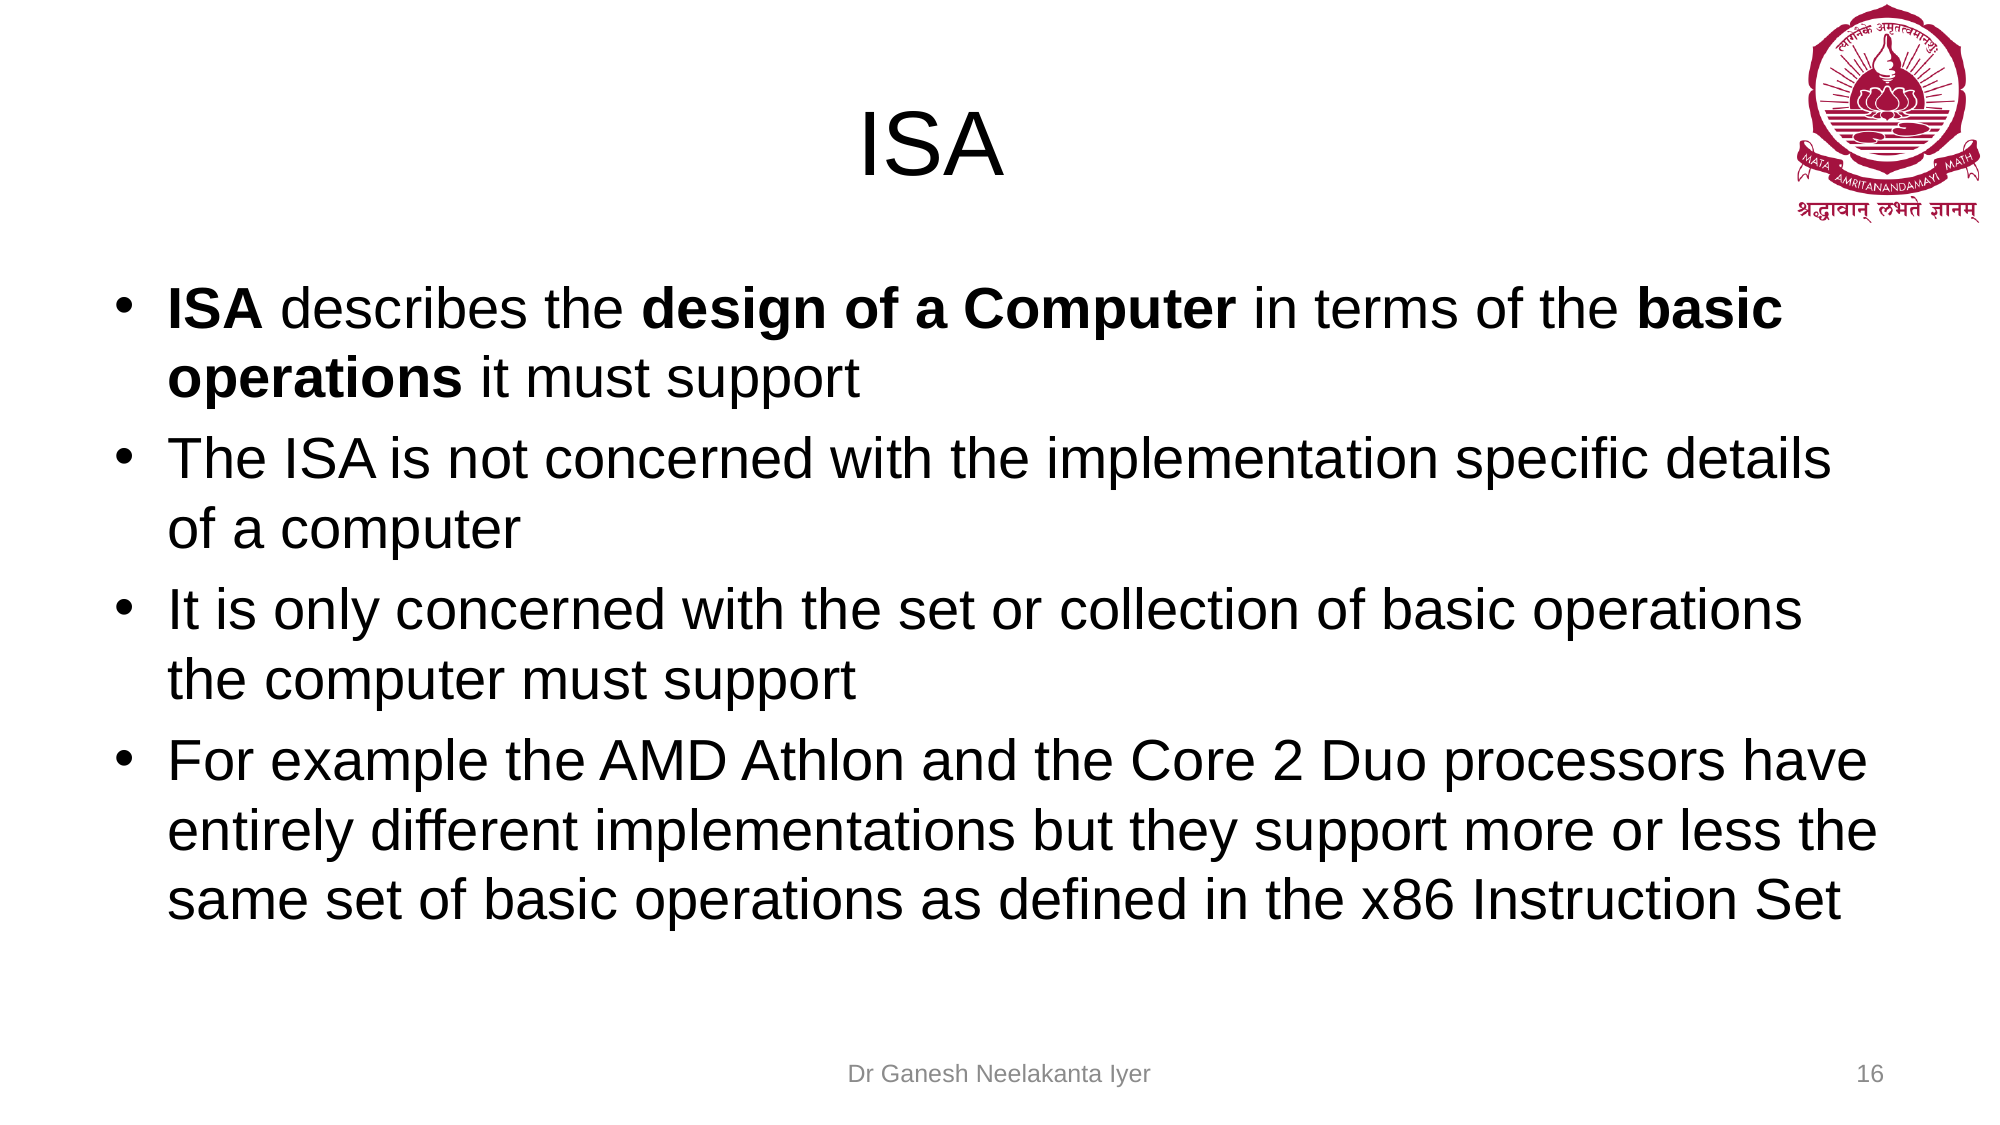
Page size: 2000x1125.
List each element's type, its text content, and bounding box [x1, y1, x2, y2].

title ISA [99, 45, 1763, 233]
footer Dr Ganesh Neelakanta Iyer [683, 1042, 1317, 1103]
list ISA describes the design of a Computer in terms of the basic operations it must support The ISA is not concerned with the implementation specific details of a computer It is only concerned with the set or collection of basic operations the computer must support For example the AMD Athlon and the Core 2 Duo processors have entirely different implementations but they support more or less the same set of basic operations as defined in the x86 Instruction Set [99, 262, 1900, 1005]
picture [1776, 1, 2000, 225]
slide_number 16 [1432, 1042, 1900, 1103]
